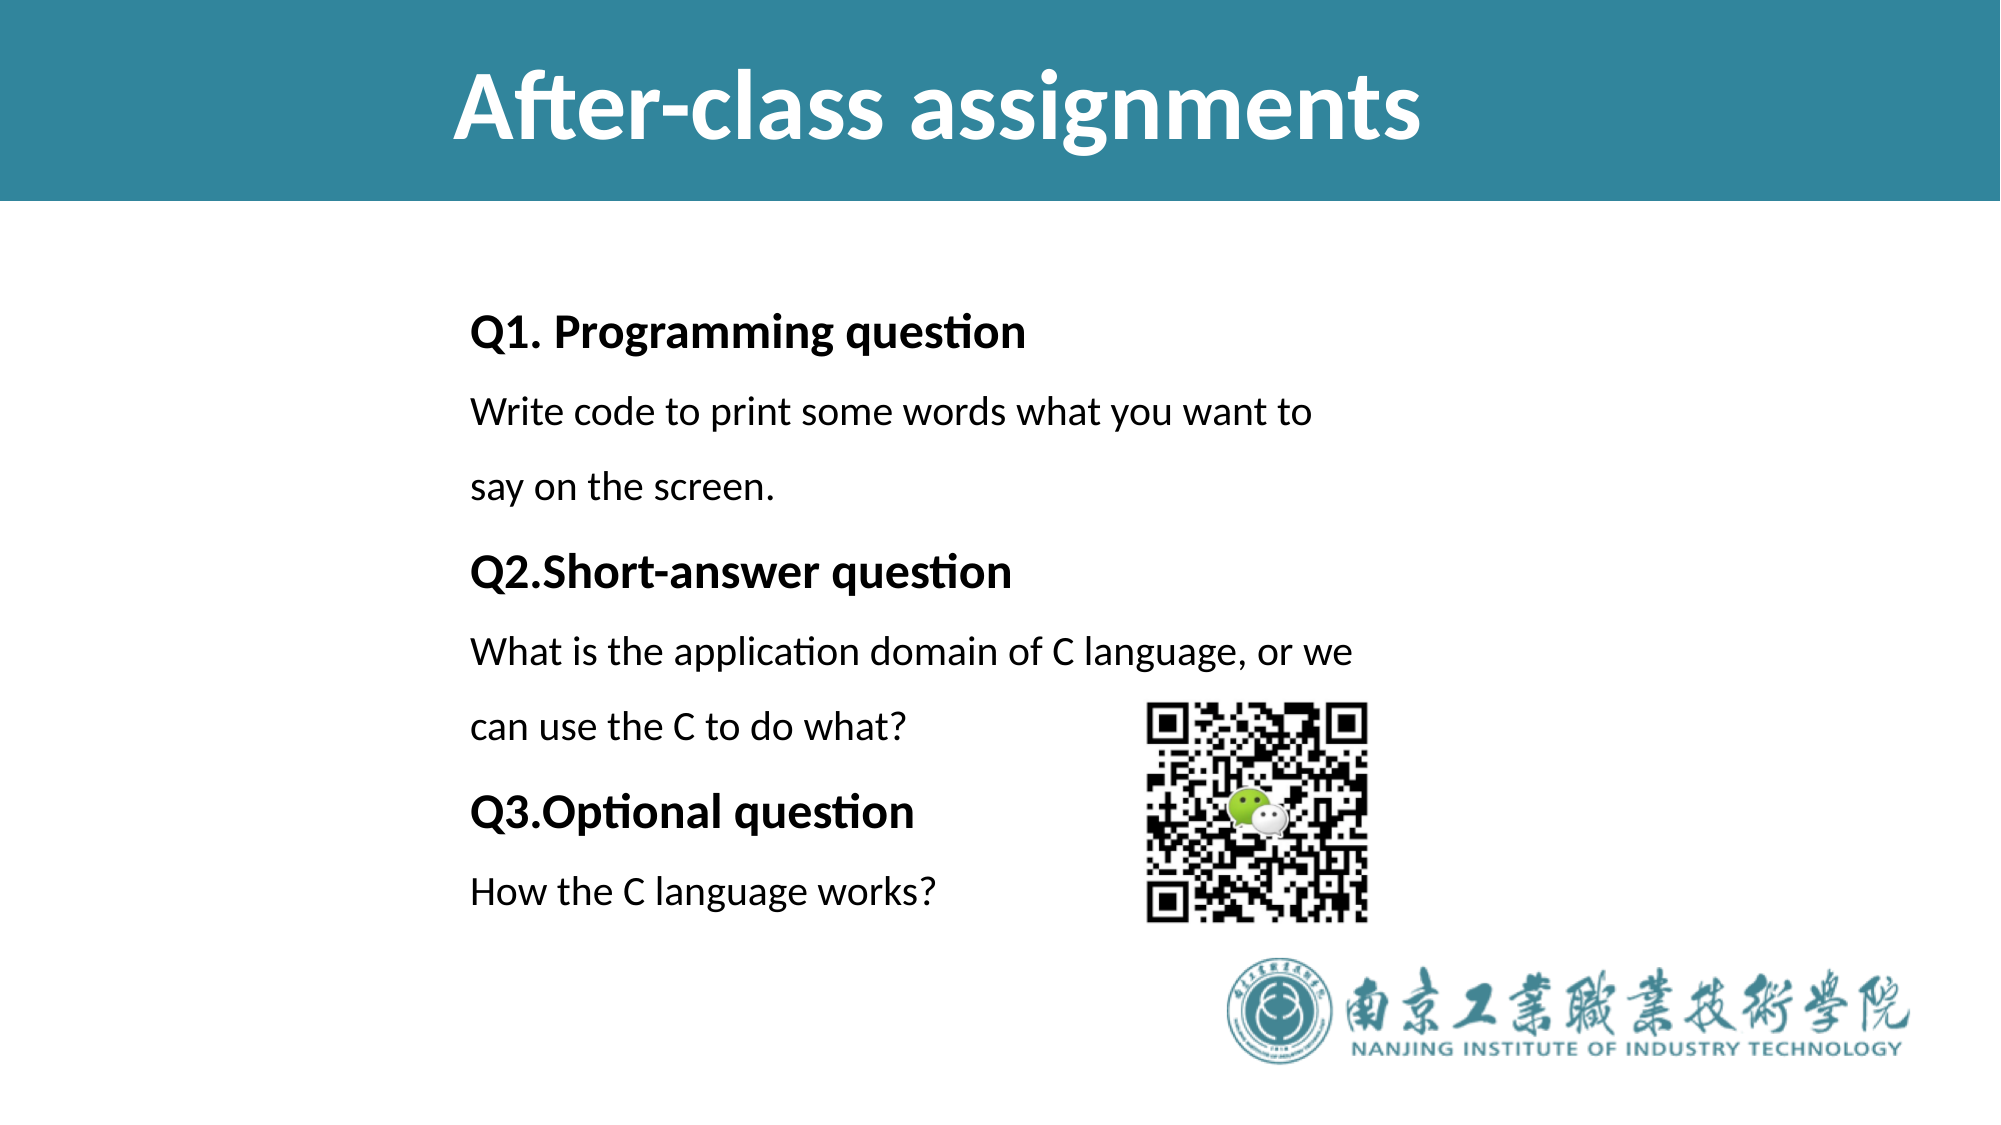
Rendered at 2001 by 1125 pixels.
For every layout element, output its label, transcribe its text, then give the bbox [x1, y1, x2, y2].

text_box [0, 0, 2000, 203]
picture [1143, 698, 1372, 929]
picture [1219, 950, 1921, 1077]
text_box After-class assignments [439, 31, 1700, 167]
text_box Q1. Programming question Write code to print some words what you want to say on the screen. Q2.Short-answer question What is the application domain of C language, or we can use the C to do what? Q3.Optional question How the C language works? [455, 261, 1372, 922]
